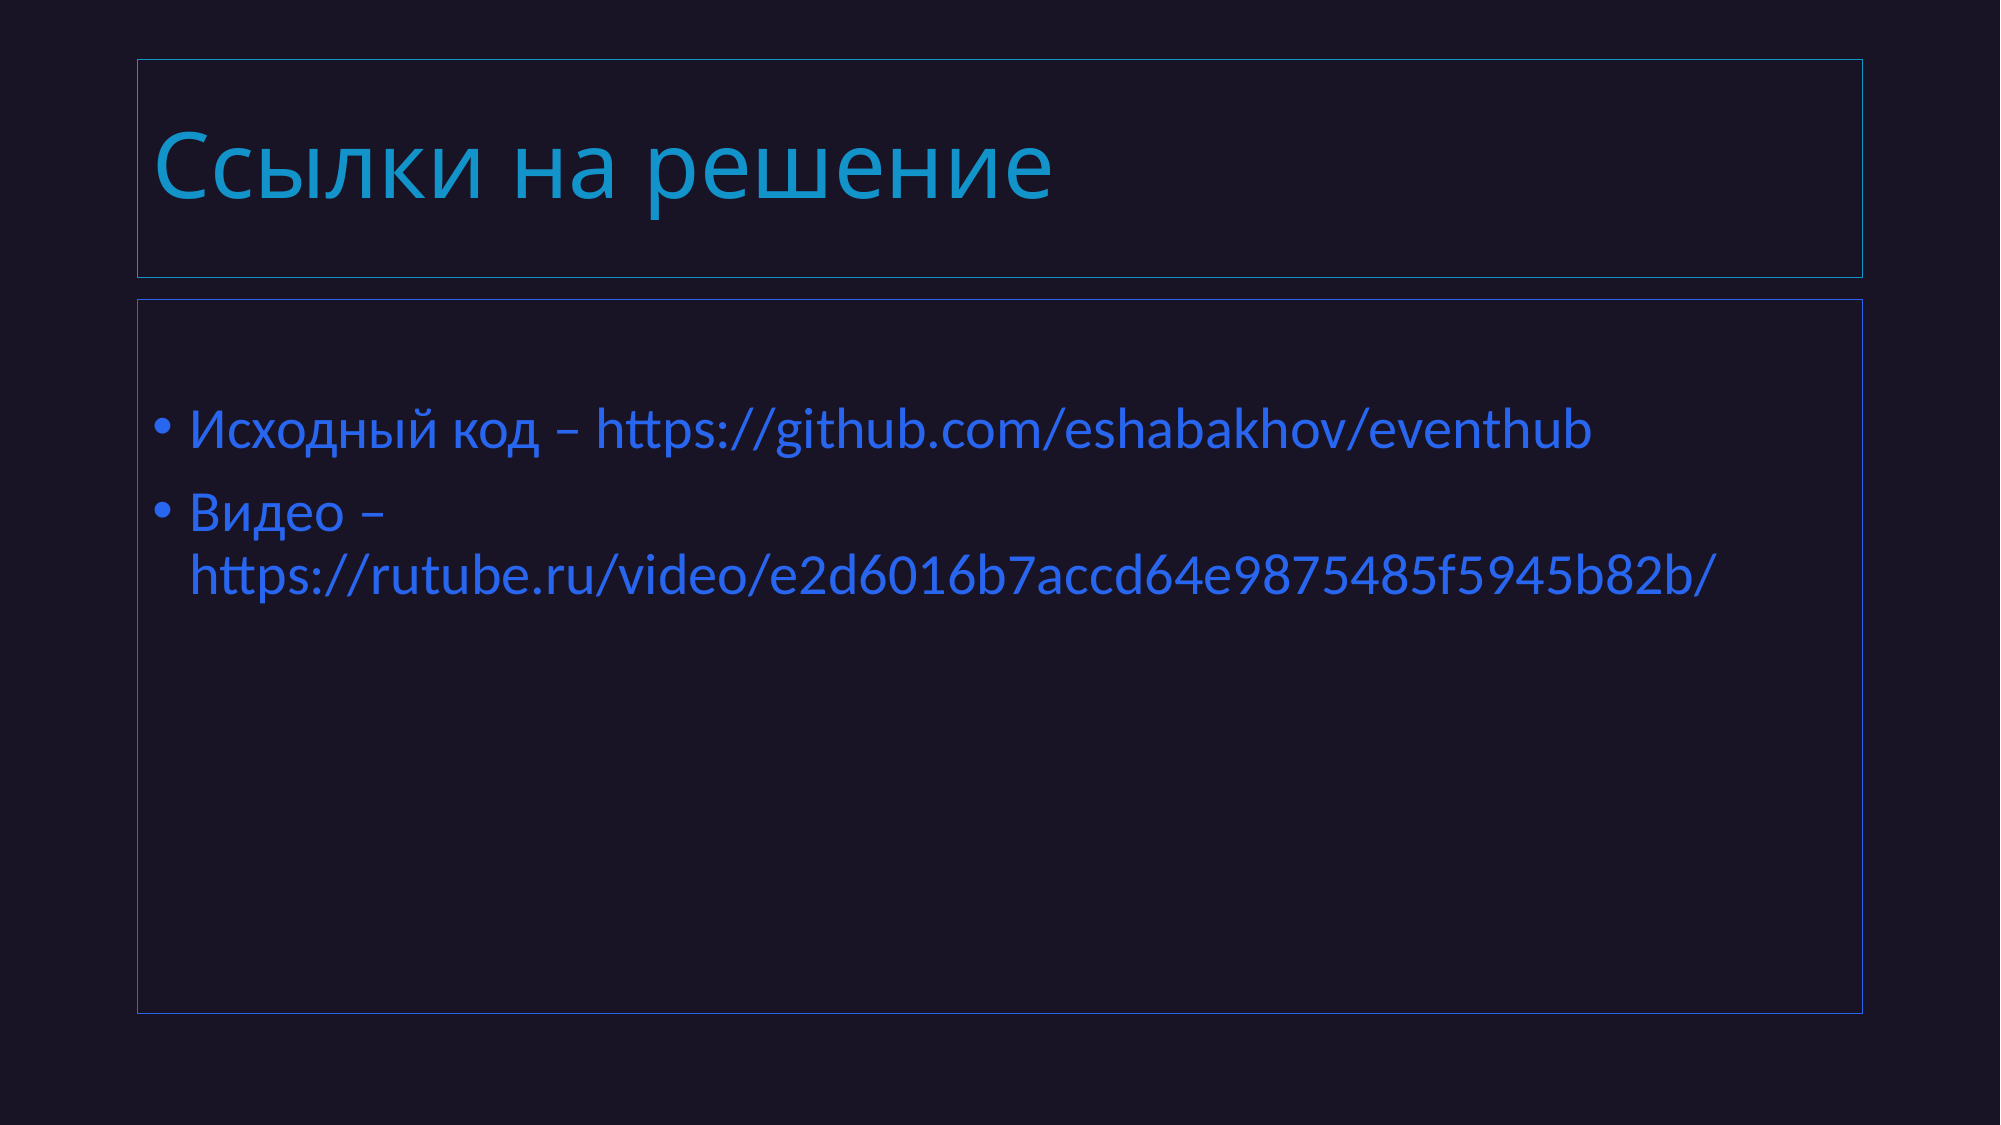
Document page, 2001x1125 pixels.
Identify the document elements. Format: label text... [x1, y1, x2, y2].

title Ссылки на решение [137, 59, 1863, 278]
list Исходный код – https://github.com/eshabakhov/eventhub Видео – https://rutube.ru/video/e2d6016b7accd64e9875485f5945b82b/ [137, 299, 1863, 1014]
